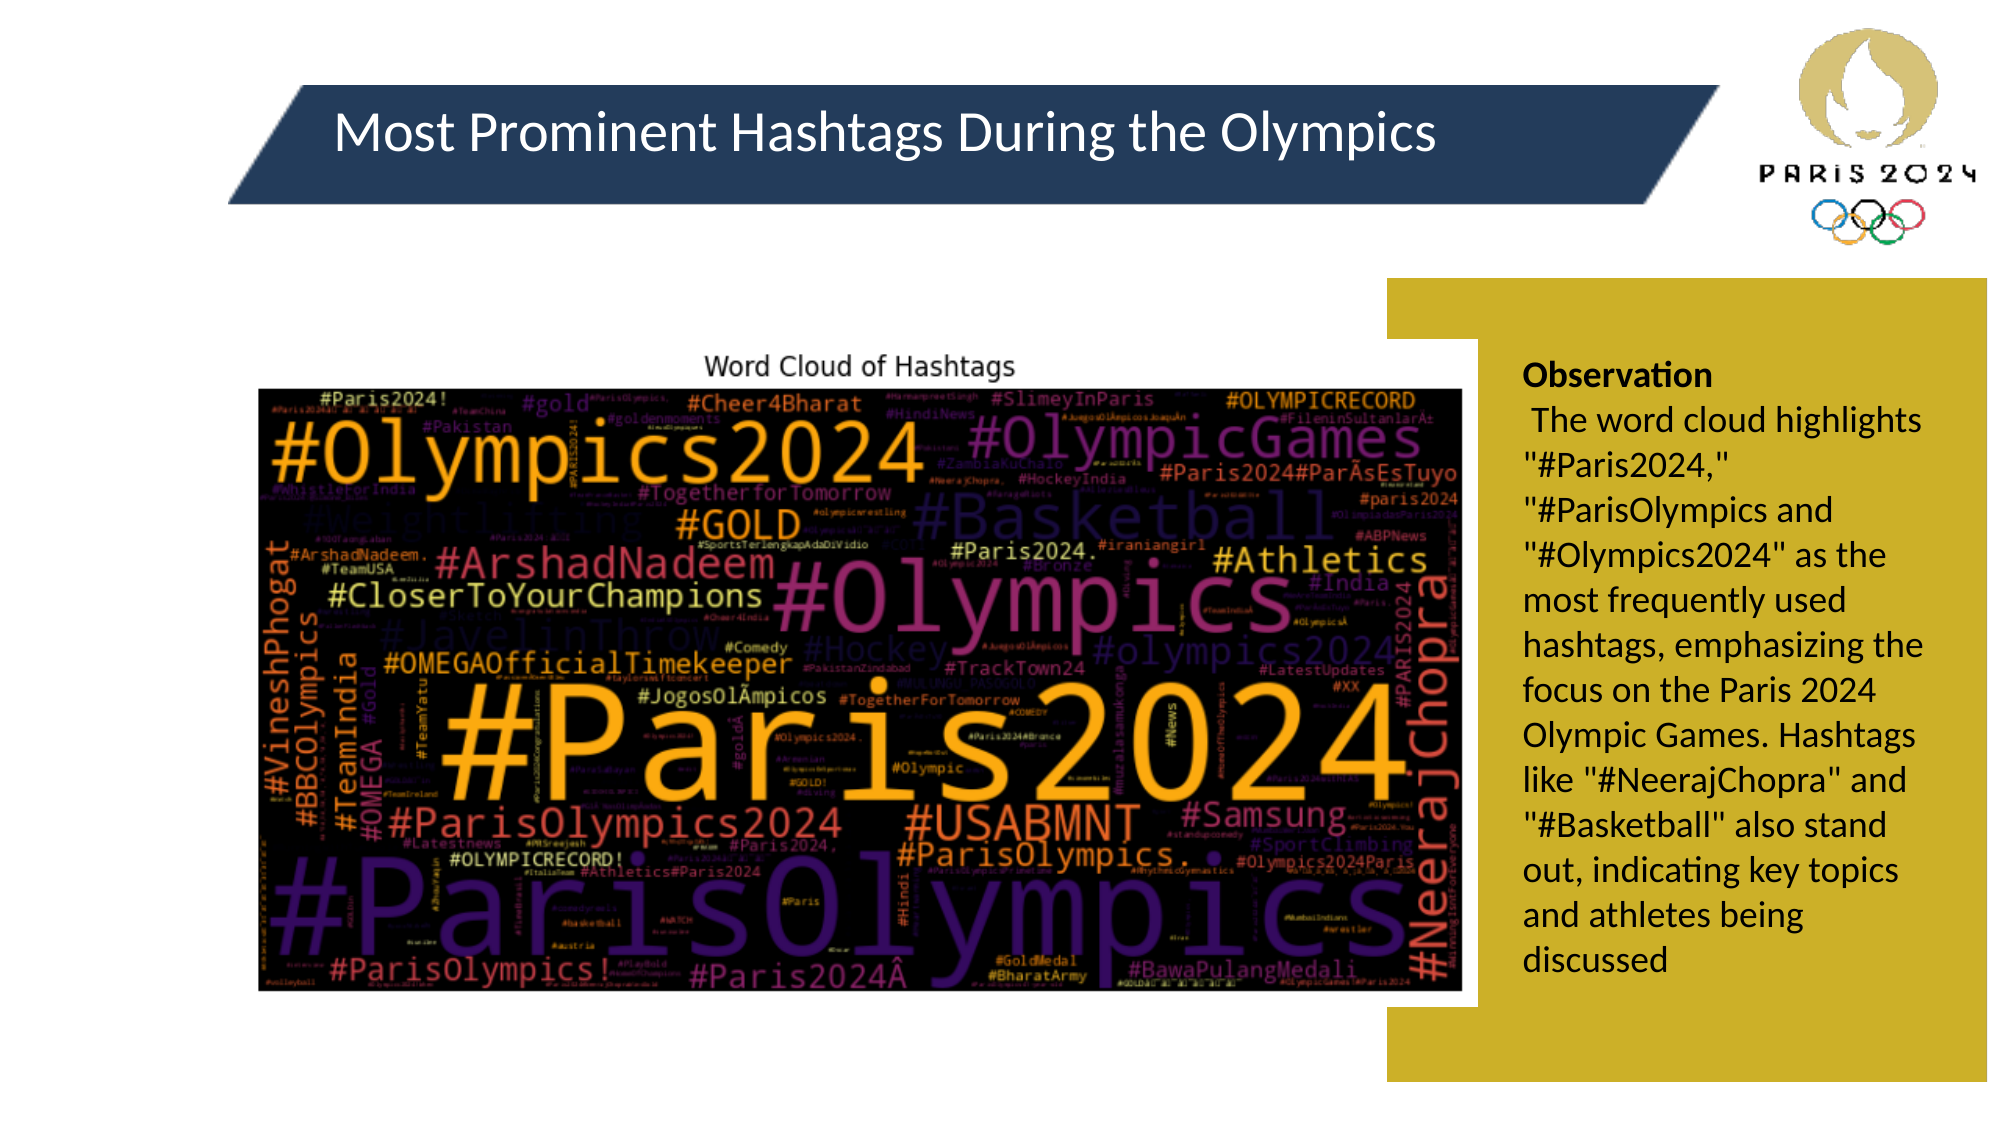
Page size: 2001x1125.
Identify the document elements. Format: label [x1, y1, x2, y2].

picture [1754, 24, 1985, 254]
picture [1387, 278, 2000, 1082]
picture [228, 85, 1724, 207]
list [242, 338, 1478, 1007]
